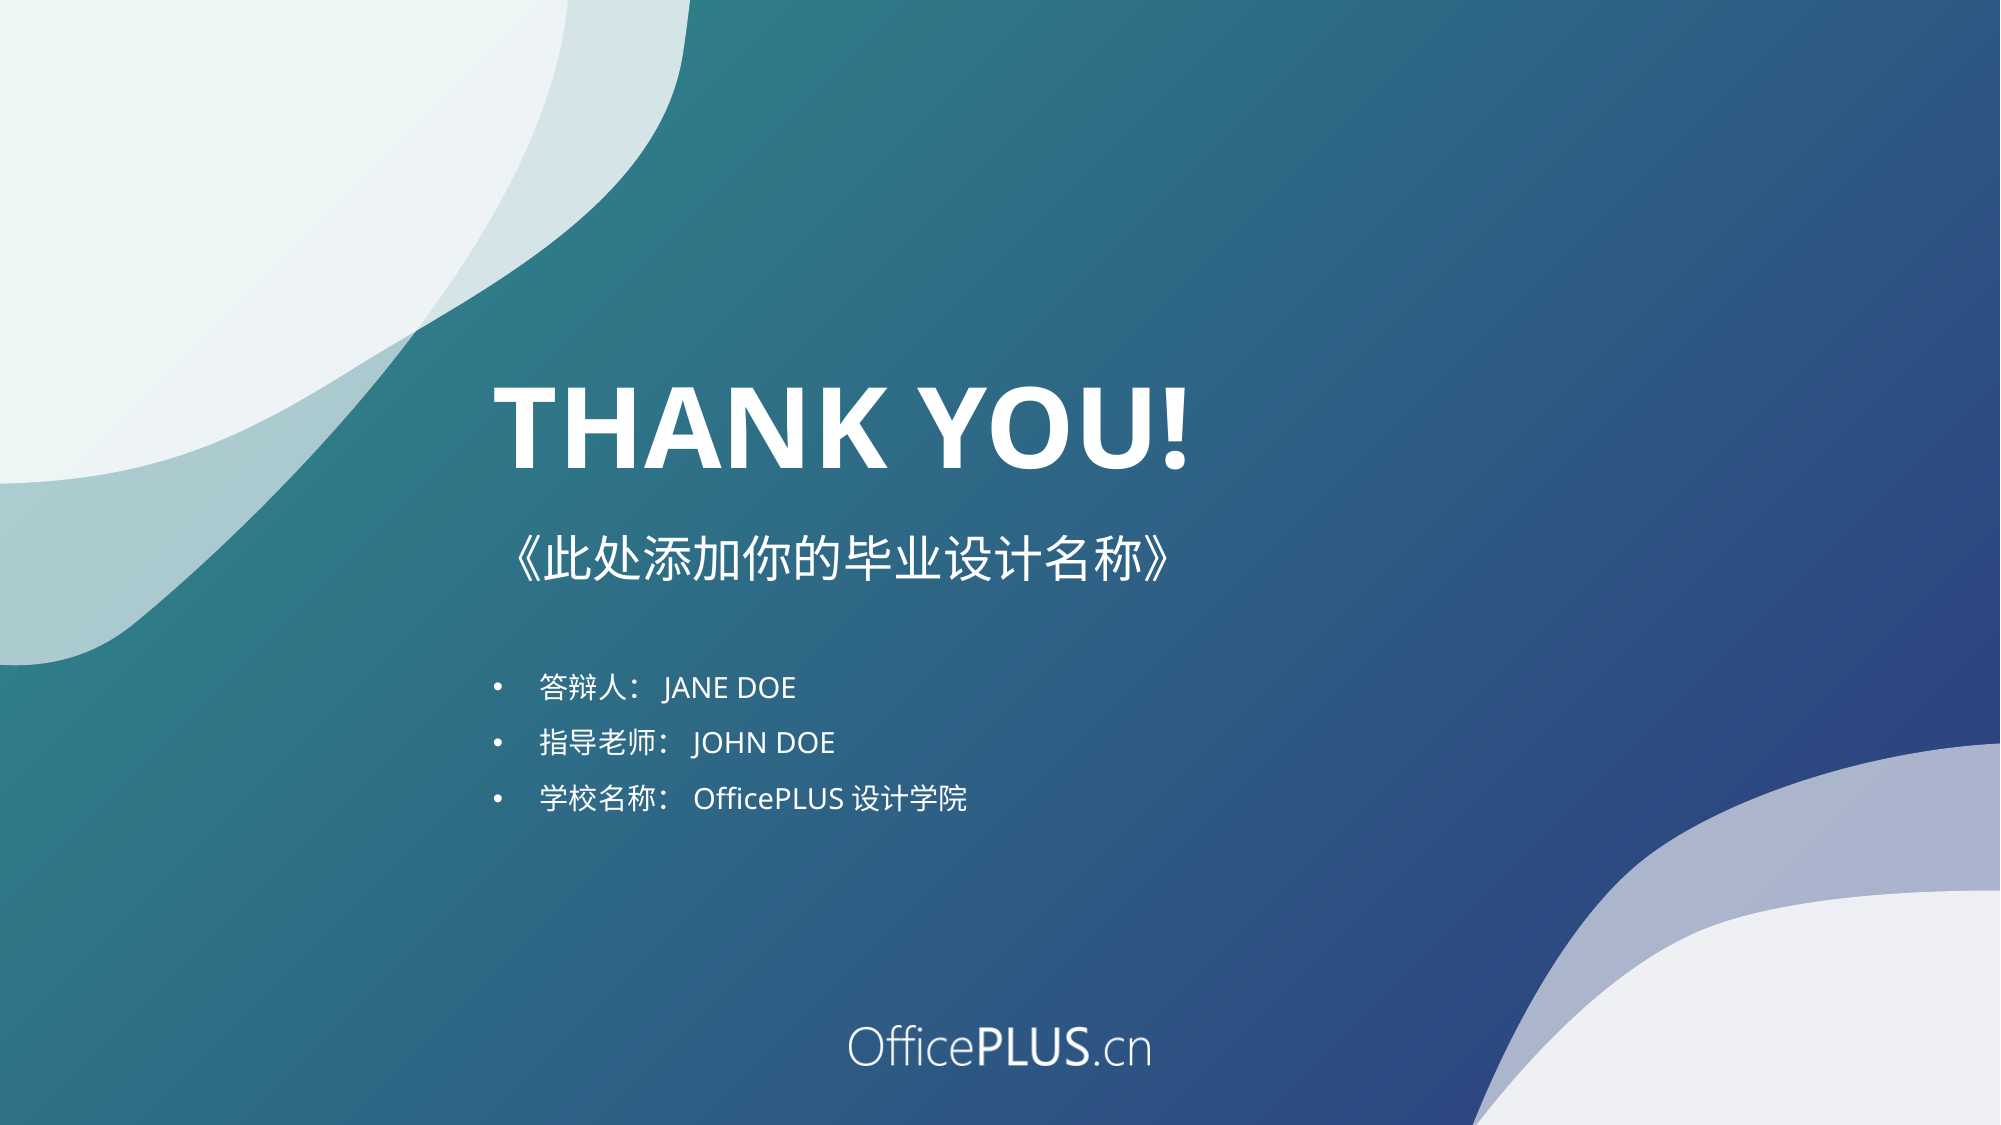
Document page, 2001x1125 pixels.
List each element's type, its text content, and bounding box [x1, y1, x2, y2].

list THANK YOU! [478, 349, 1805, 519]
picture [849, 1025, 1150, 1066]
list 《此处添加你的毕业设计名称》 [478, 519, 1805, 617]
list 答辩人：JANE DOE 指导老师：JOHN DOE 学校名称：OfficePLUS设计学院 [478, 661, 1805, 889]
